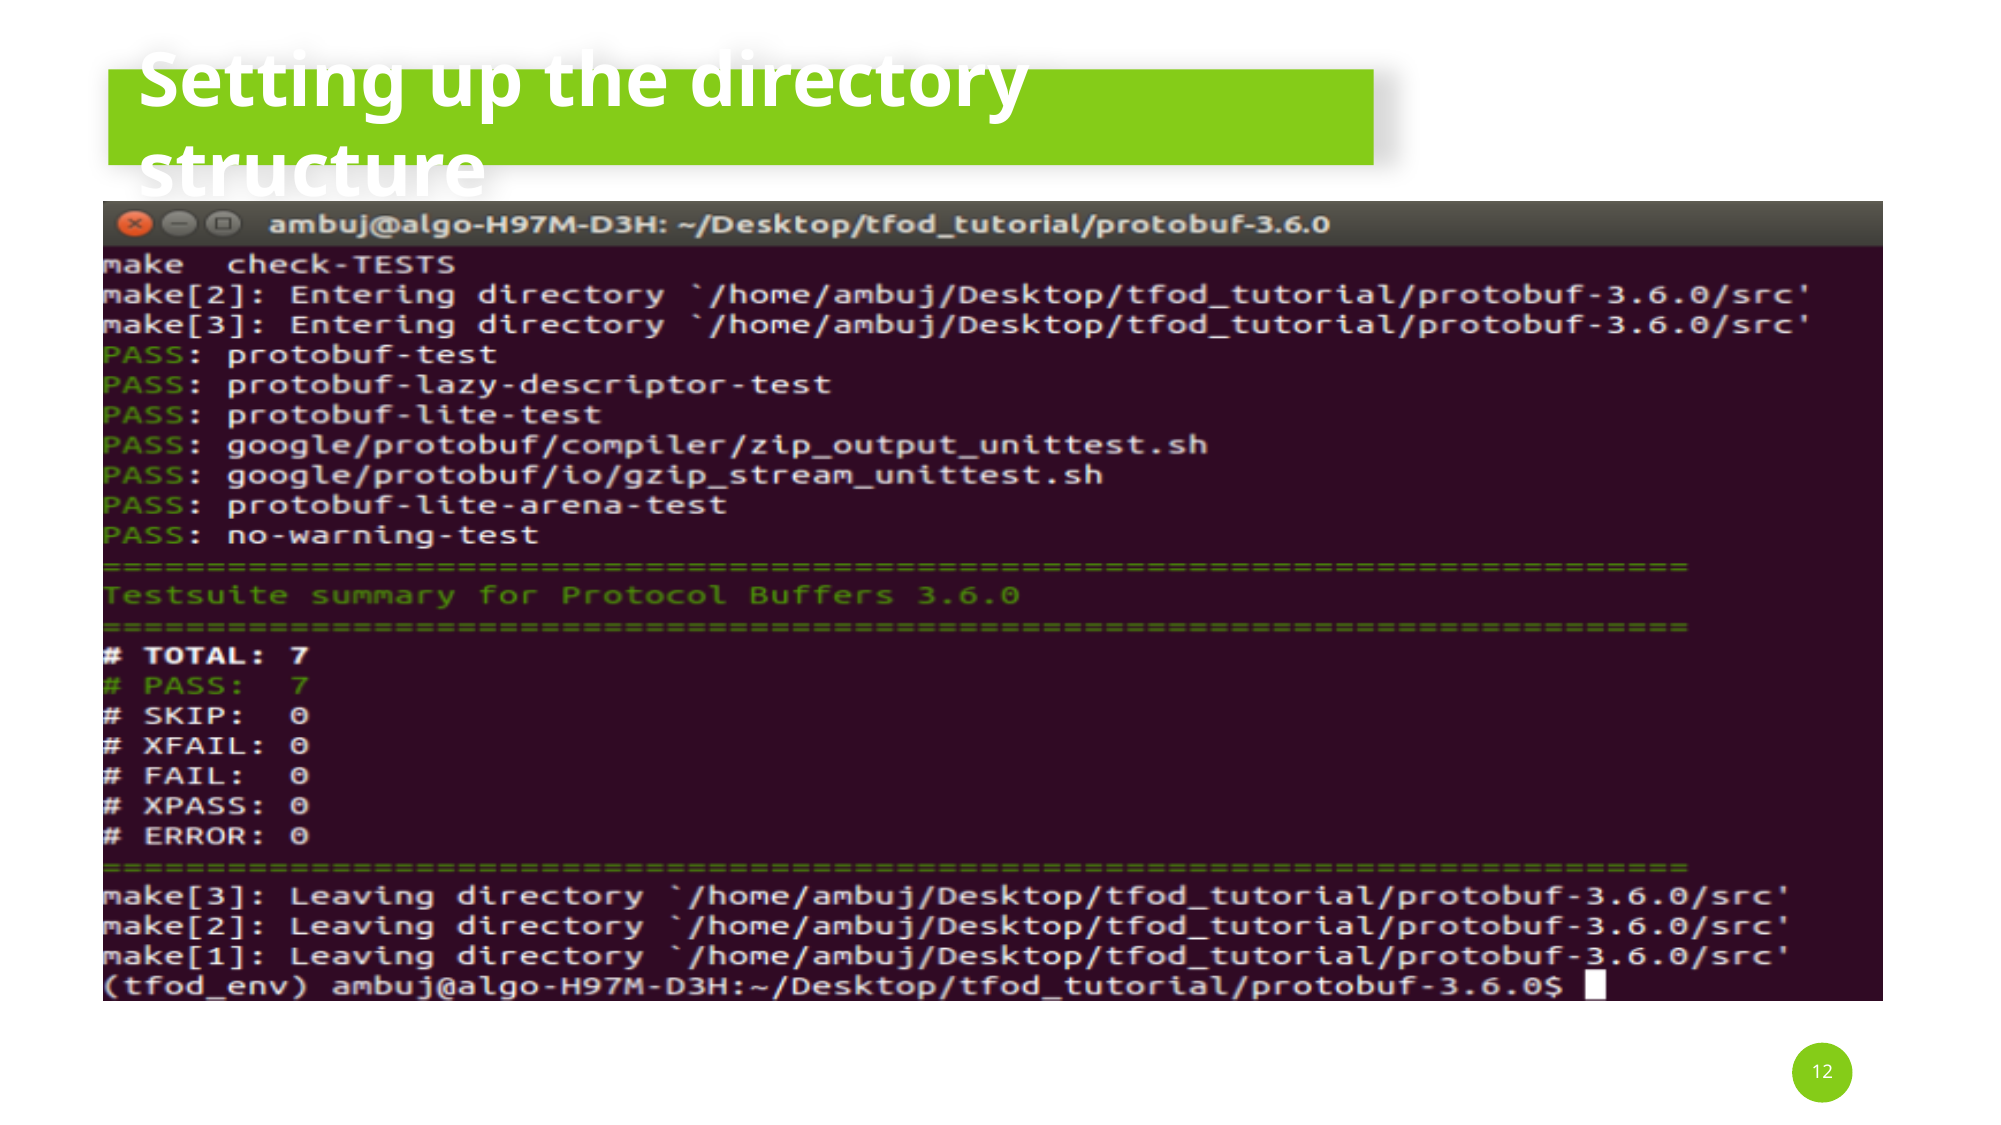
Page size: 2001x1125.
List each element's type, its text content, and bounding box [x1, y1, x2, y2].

slide_number ‹#› [1792, 1042, 1853, 1103]
title Setting up the directory structure [108, 69, 1374, 166]
picture [103, 201, 1883, 1001]
